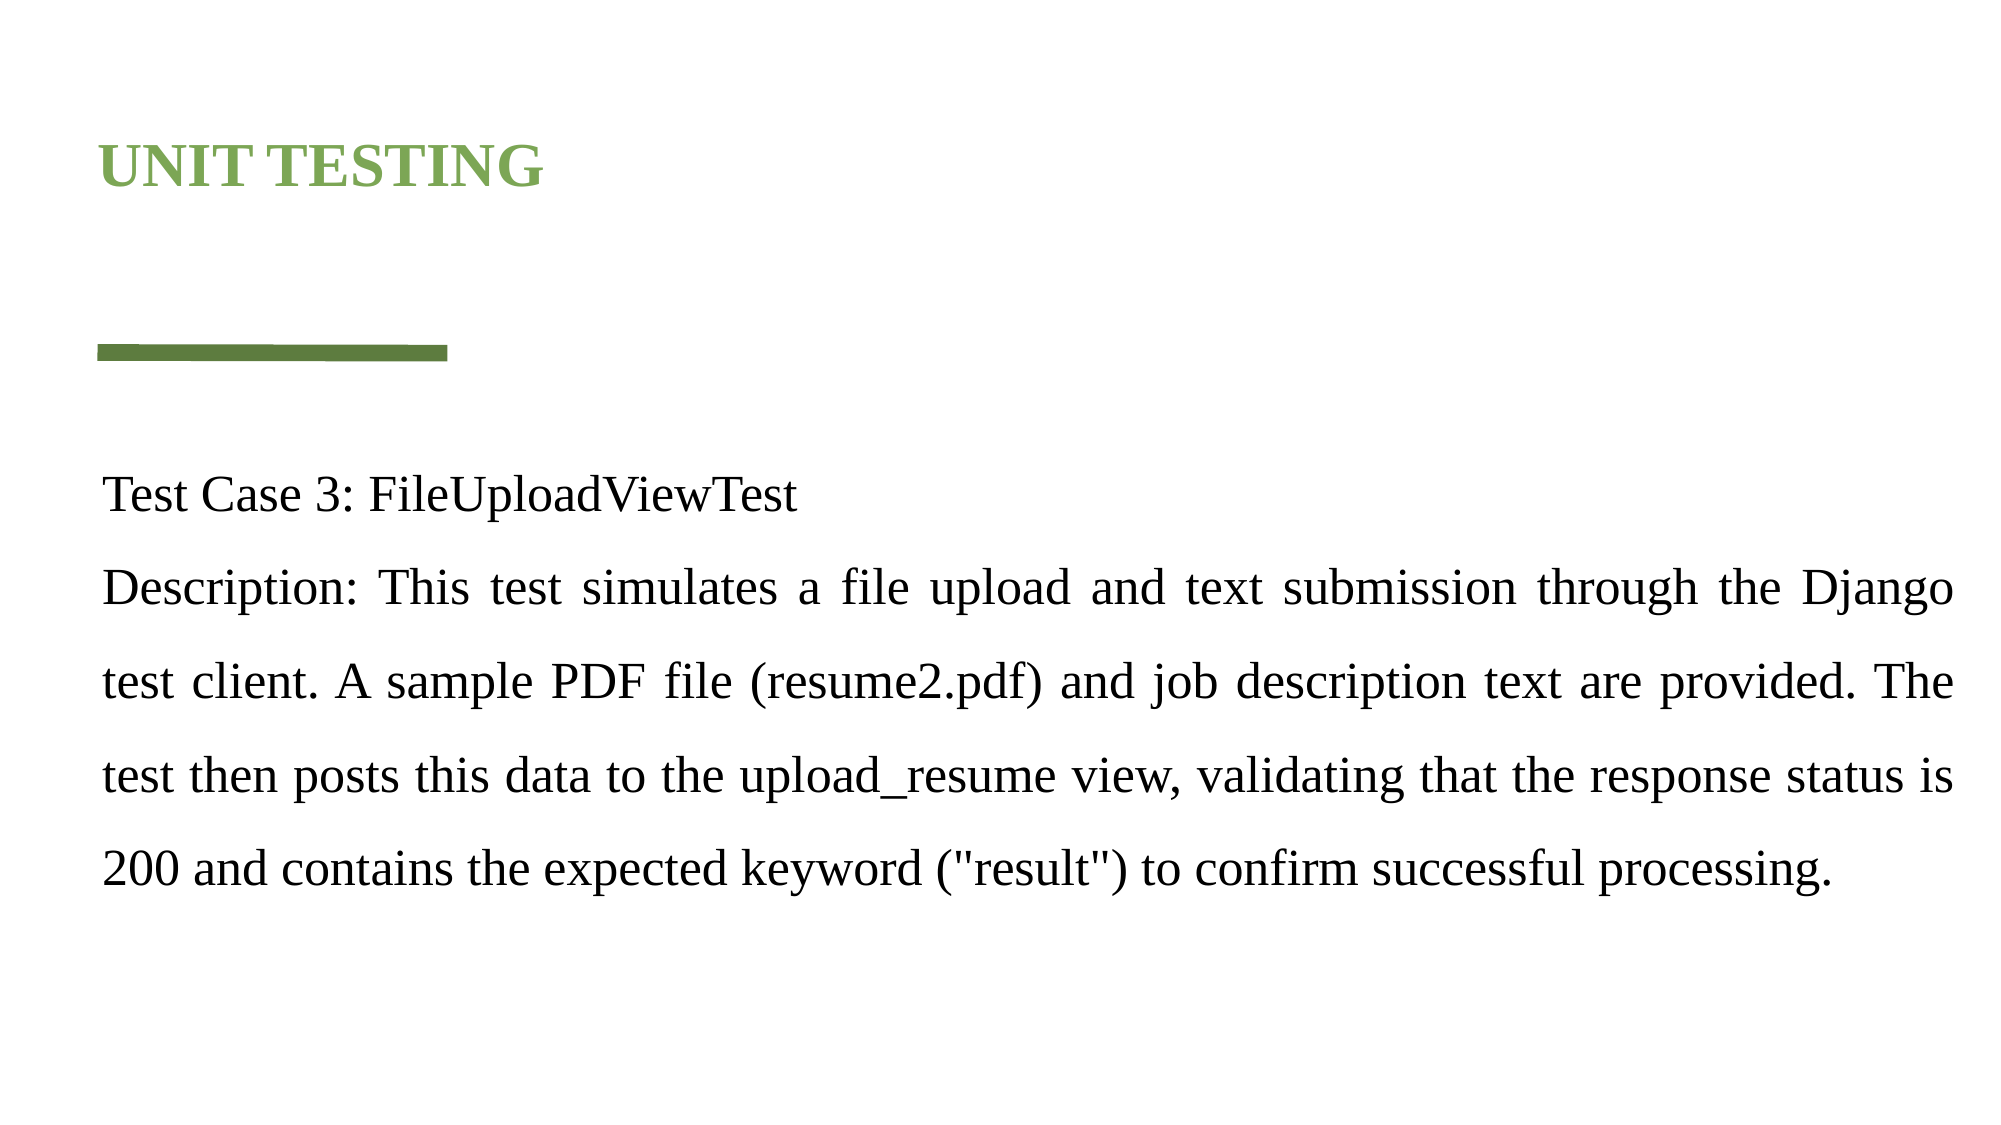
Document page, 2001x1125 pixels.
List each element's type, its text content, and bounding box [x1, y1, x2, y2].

text_box Test Case 3: FileUploadViewTest Description: This test simulates a file upload and text submission through the Django test client. A sample PDF file (resume2.pdf) and job description text are provided. The test then posts this data to the upload_resume view, validating that the response status is 200 and contains the expected keyword ("result") to confirm successful processing. [87, 420, 1971, 1110]
title UNIT TESTING [97, 15, 1898, 199]
